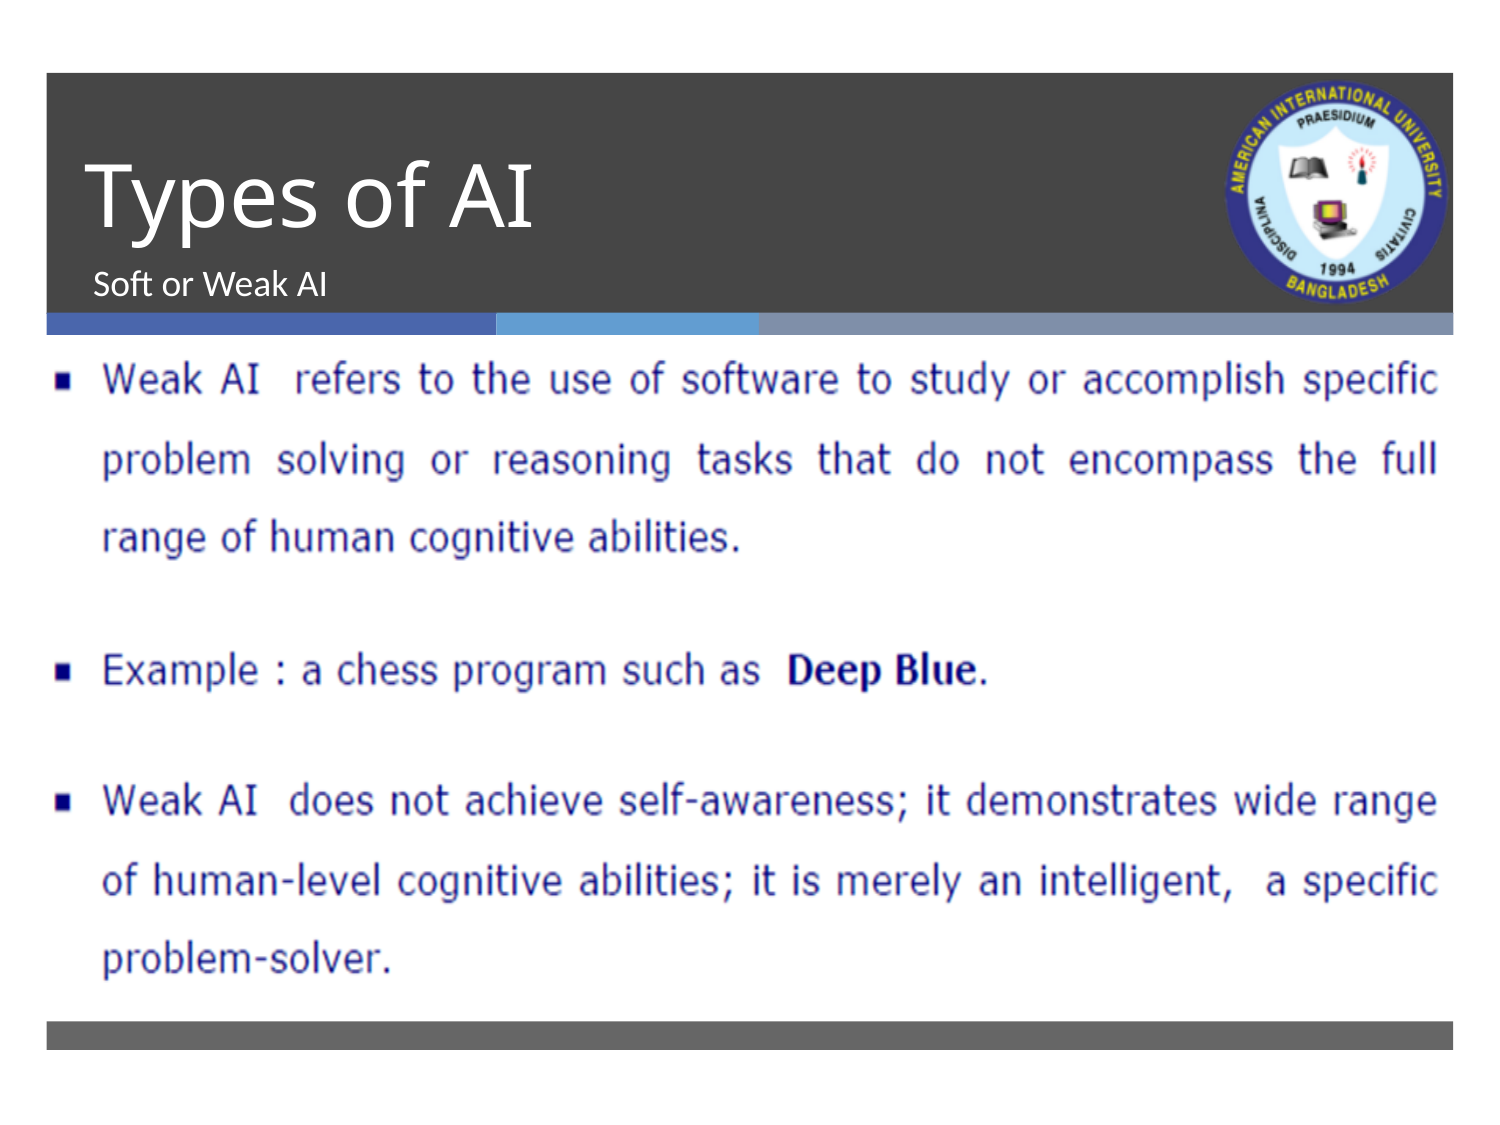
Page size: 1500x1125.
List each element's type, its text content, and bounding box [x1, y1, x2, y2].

picture [1351, 75, 1454, 310]
picture [38, 334, 1462, 1019]
subtitle Soft or Weak AI [78, 251, 1351, 331]
title Types of AI [69, 73, 1351, 253]
